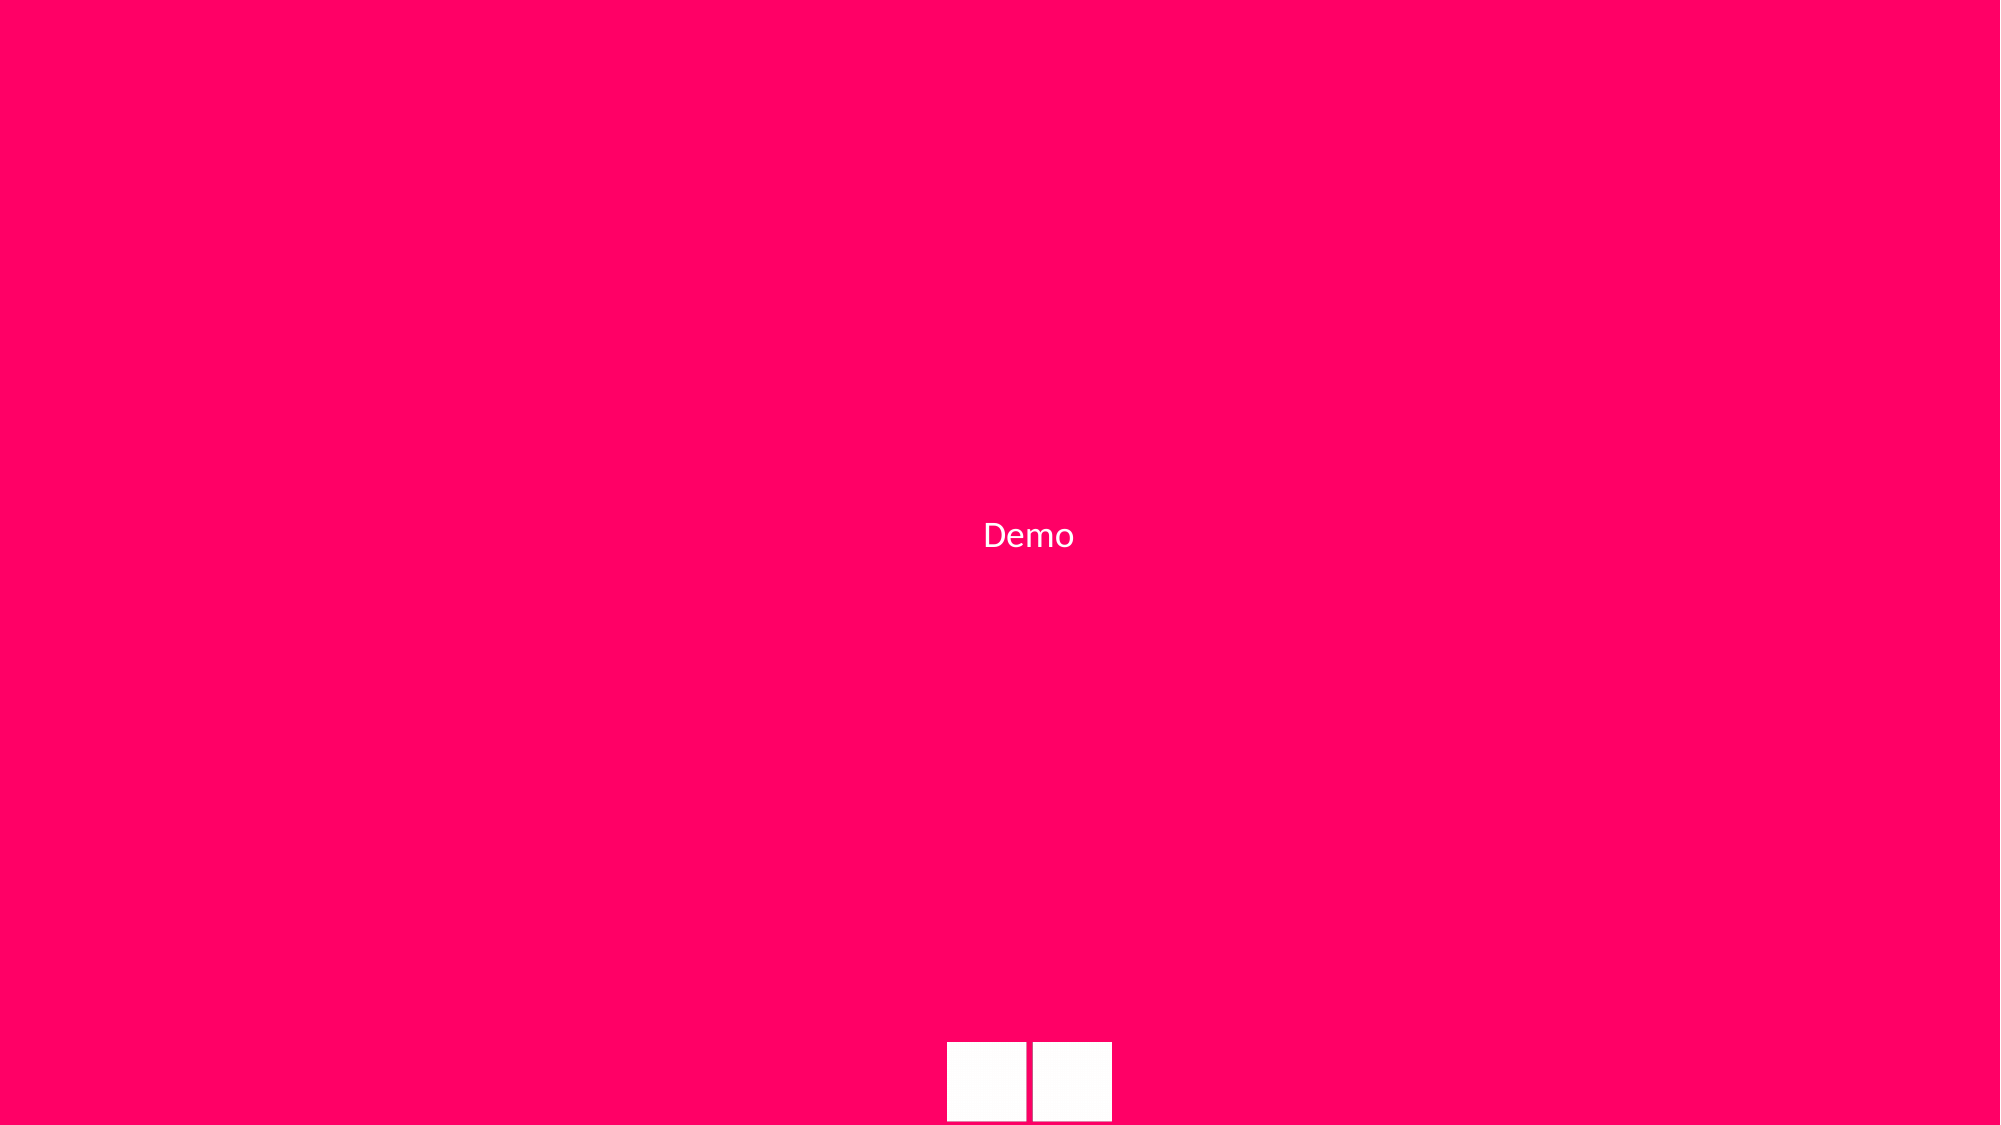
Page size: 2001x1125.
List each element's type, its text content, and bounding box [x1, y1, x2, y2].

picture [947, 1042, 1112, 1125]
text_box Demo [968, 502, 1090, 563]
